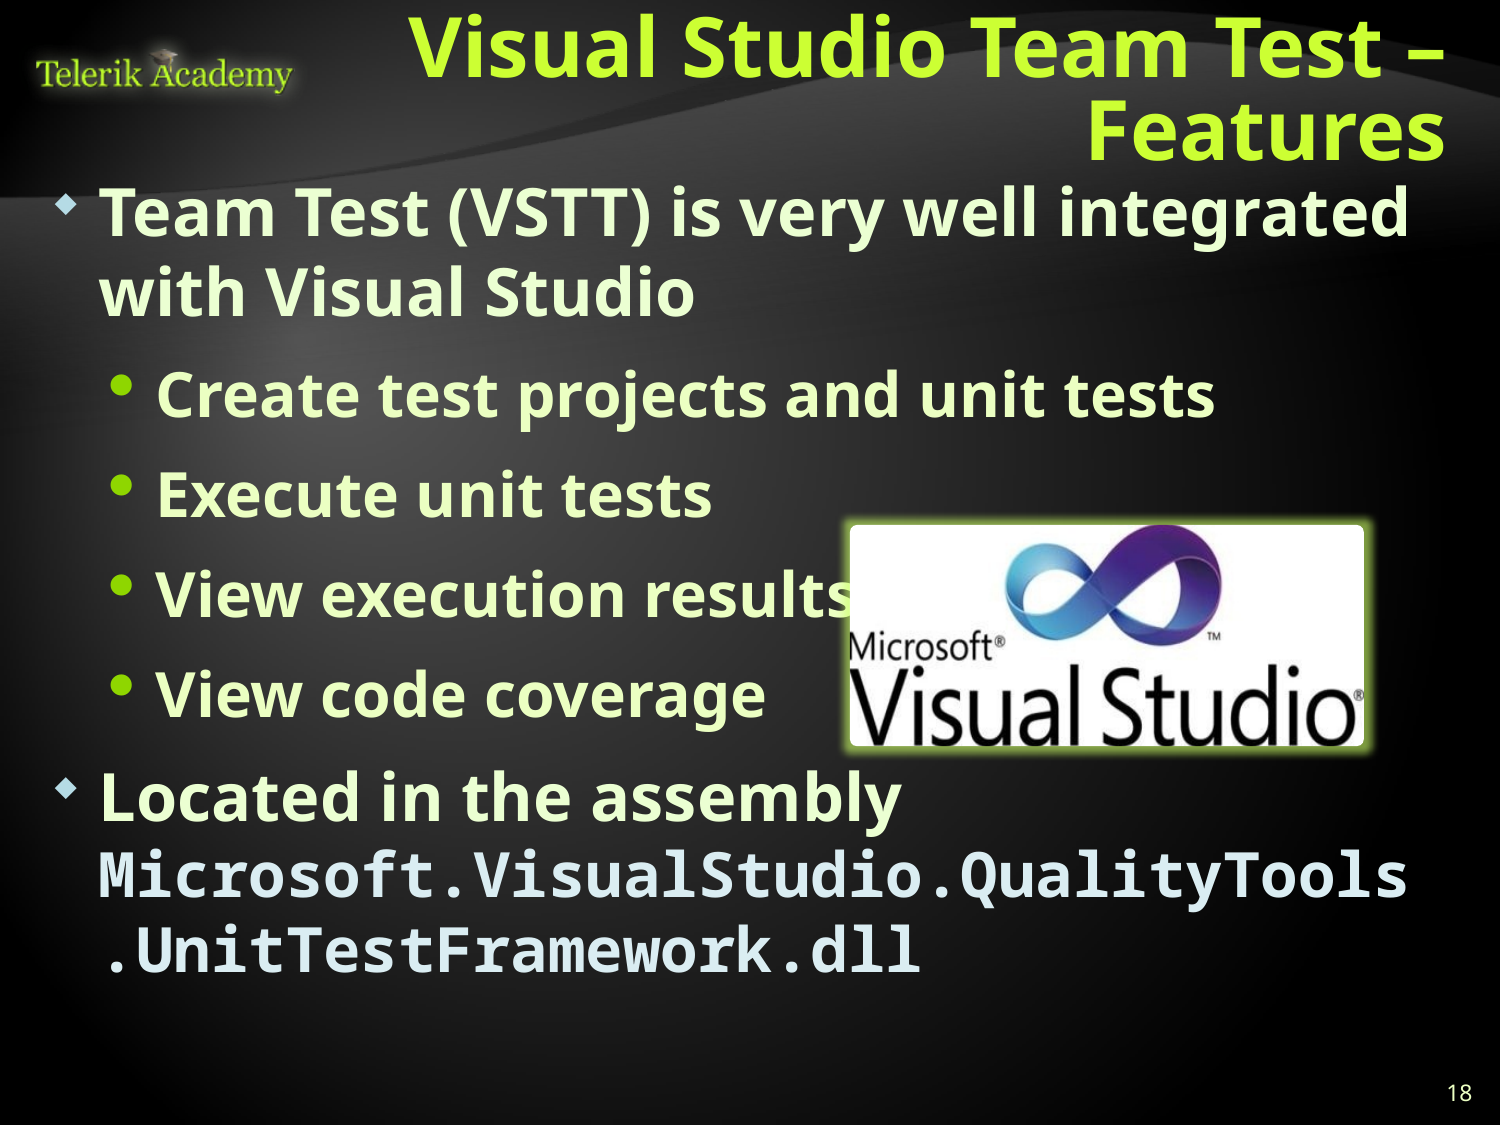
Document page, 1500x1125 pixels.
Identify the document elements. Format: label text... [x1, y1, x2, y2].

picture [0, 0, 1500, 1125]
slide_number 18 [1412, 1074, 1488, 1113]
list Team Test (VSTT) is very well integrated with Visual Studio Create test projects and unit tests Execute unit tests View execution results View code coverage Located in the assembly Microsoft.VisualStudio.QualityTools.UnitTestFramework.dll [37, 162, 1463, 1100]
title Visual Studio Team Test – Features [275, 12, 1463, 162]
